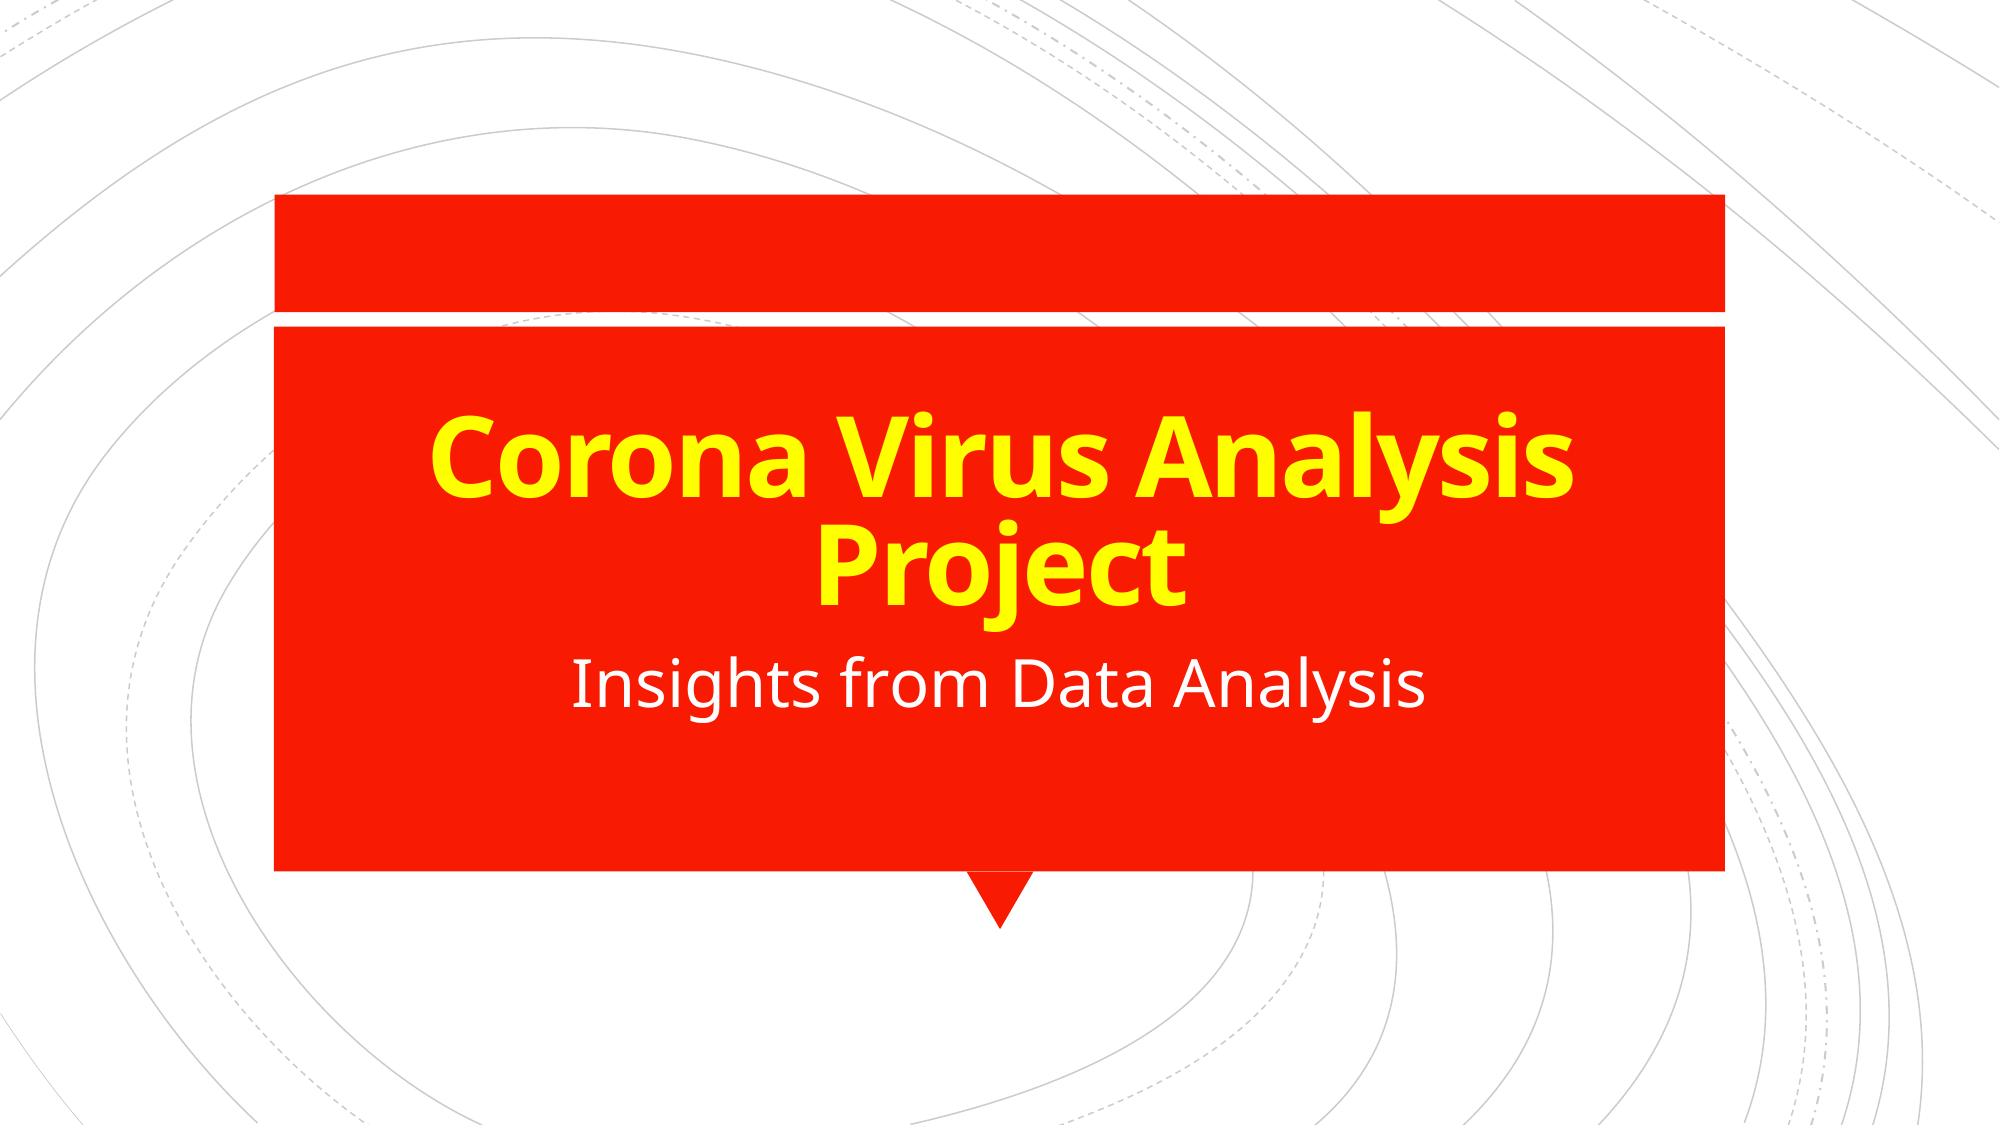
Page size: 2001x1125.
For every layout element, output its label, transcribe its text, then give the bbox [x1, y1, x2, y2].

title Corona Virus Analysis Project [288, 340, 1713, 628]
subtitle Insights from Data Analysis [288, 640, 1712, 858]
